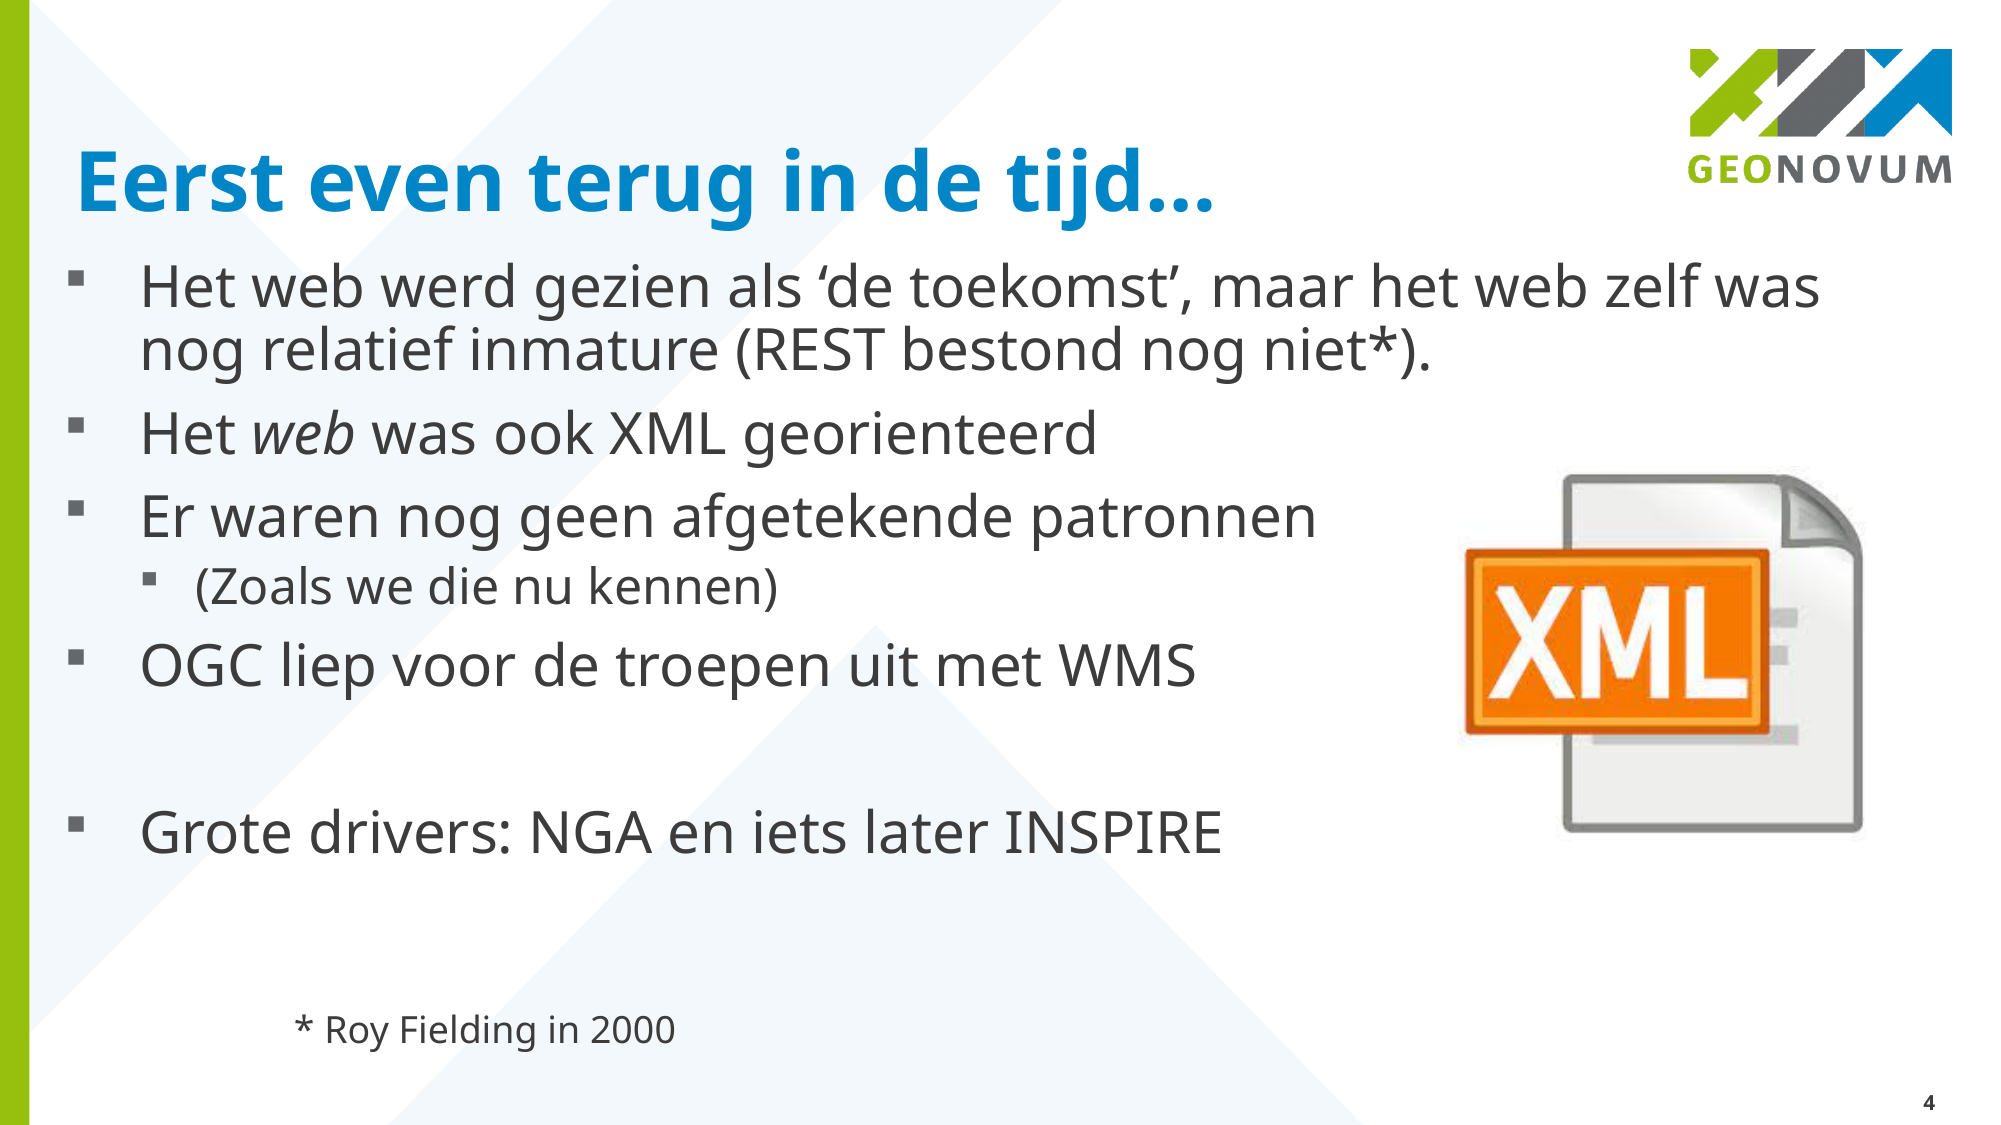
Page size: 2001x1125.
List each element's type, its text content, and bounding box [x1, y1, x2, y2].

title Eerst even terug in de tijd… [59, 24, 1665, 235]
list Het web werd gezien als ‘de toekomst’, maar het web zelf was nog relatief inmature (REST bestond nog niet*). Het web was ook XML georienteerd Er waren nog geen afgetekende patronnen (Zoals we die nu kennen) OGC liep voor de troepen uit met WMS Grote drivers: NGA en iets later INSPIRE [49, 249, 1951, 957]
picture [1686, 49, 1955, 186]
text_box * Roy Fielding in 2000 [279, 998, 692, 1059]
picture [1458, 466, 1870, 842]
slide_number 4 [1824, 1088, 1951, 1120]
